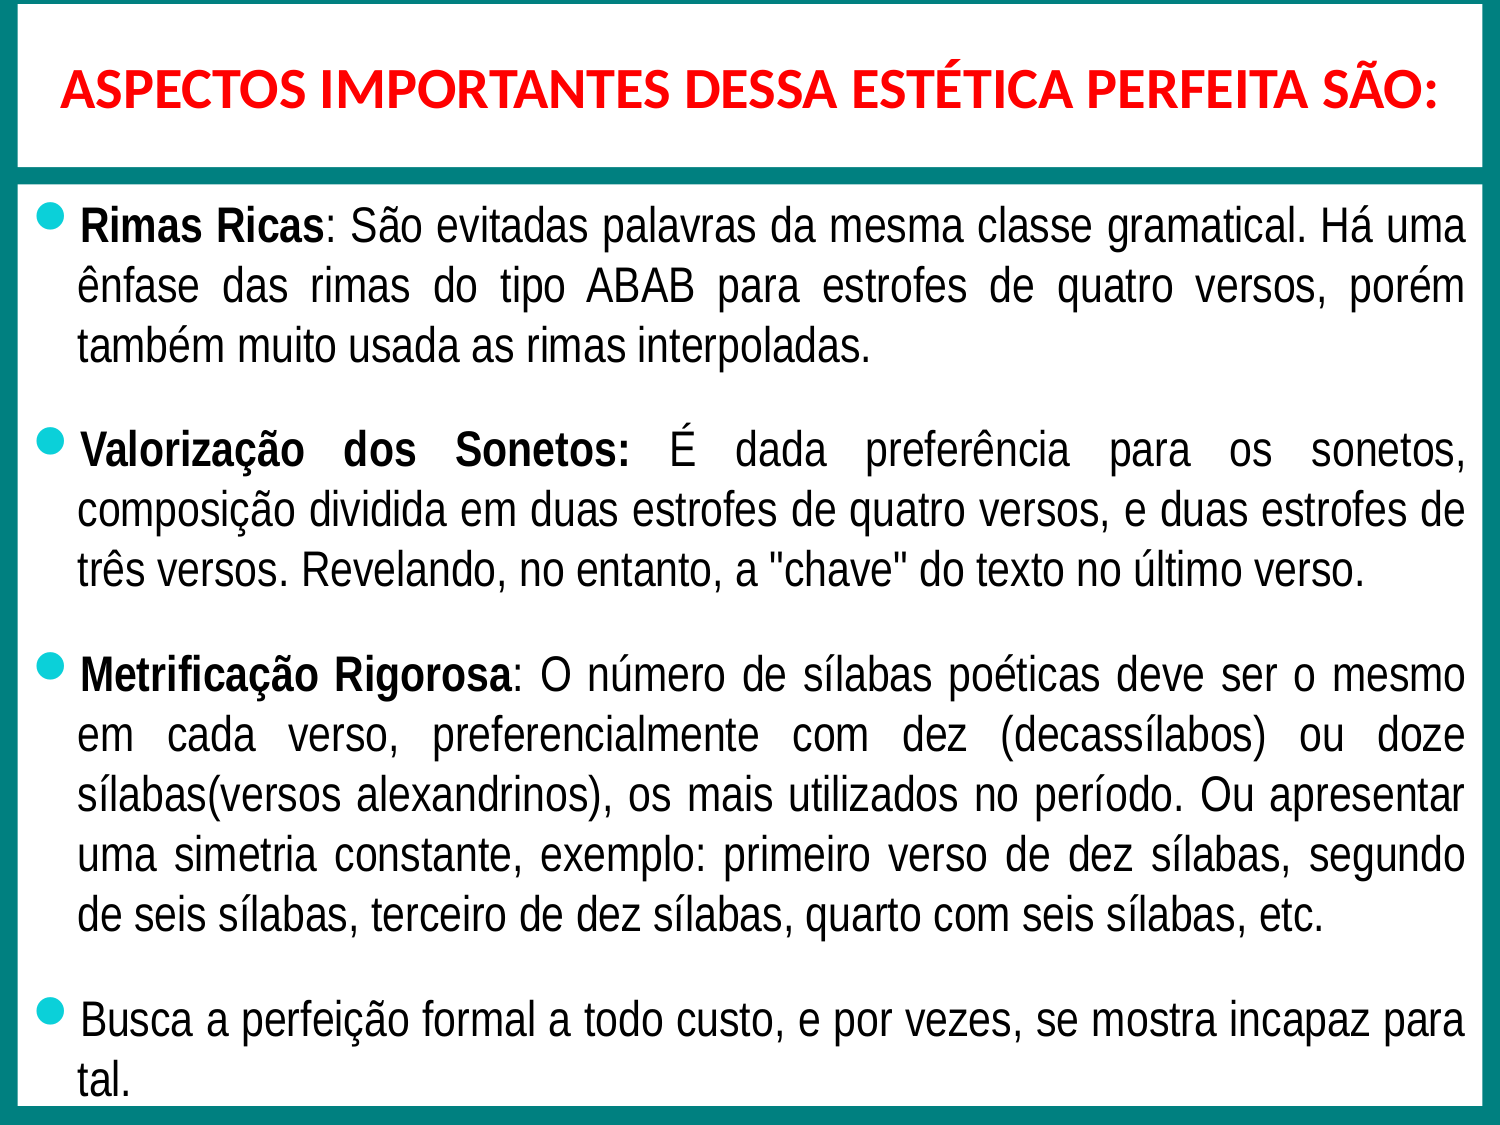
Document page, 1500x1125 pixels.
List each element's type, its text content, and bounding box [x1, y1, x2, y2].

list Rimas Ricas: São evitadas palavras da mesma classe gramatical. Há uma ênfase das rimas do tipo ABAB para estrofes de quatro versos, porém também muito usada as rimas interpoladas. Valorização dos Sonetos: É dada preferência para os sonetos, composição dividida em duas estrofes de quatro versos, e duas estrofes de três versos. Revelando, no entanto, a "chave" do texto no último verso. Metrificação Rigorosa: O número de sílabas poéticas deve ser o mesmo em cada verso, preferencialmente com dez (decassílabos) ou doze sílabas(versos alexandrinos), os mais utilizados no período. Ou apresentar uma simetria constante, exemplo: primeiro verso de dez sílabas, segundo de seis sílabas, terceiro de dez sílabas, quarto com seis sílabas, etc. Busca a perfeição formal a todo custo, e por vezes, se mostra incapaz para tal. [17, 184, 1483, 1106]
title ASPECTOS IMPORTANTES DESSA ESTÉTICA PERFEITA SÃO: [17, 4, 1483, 168]
